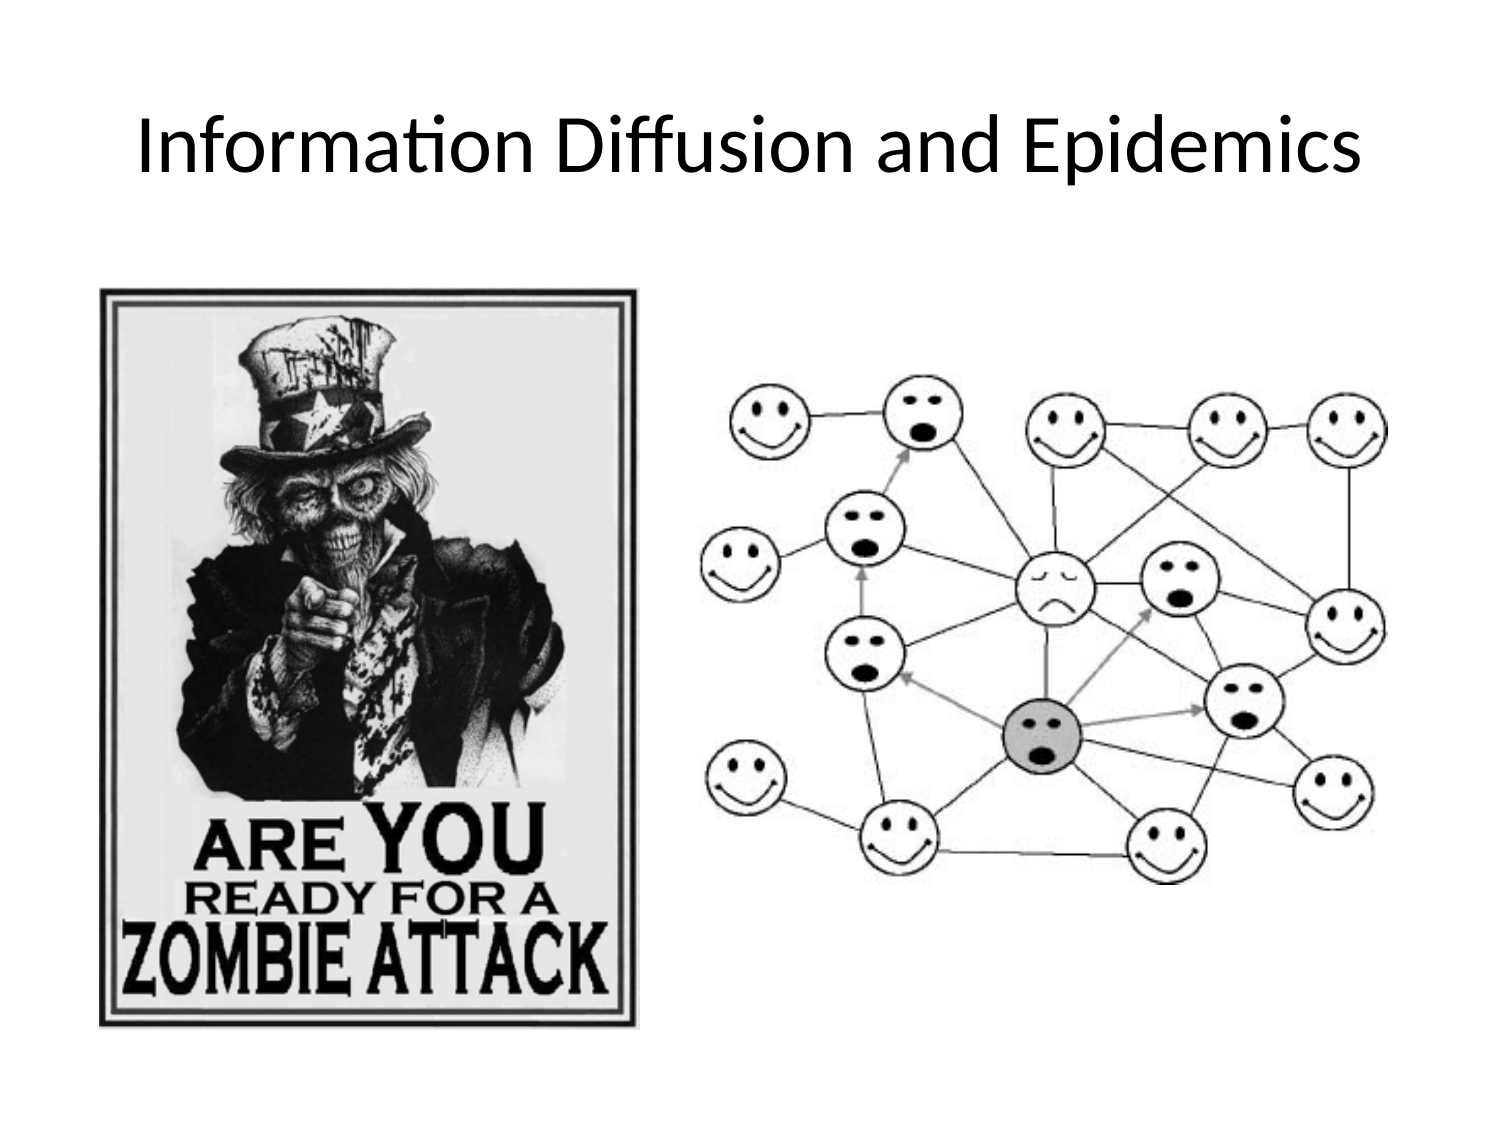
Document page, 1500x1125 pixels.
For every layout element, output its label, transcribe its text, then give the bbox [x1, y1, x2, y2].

picture [699, 374, 1388, 886]
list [99, 287, 641, 1031]
title Information Diffusion and Epidemics [75, 45, 1425, 233]
